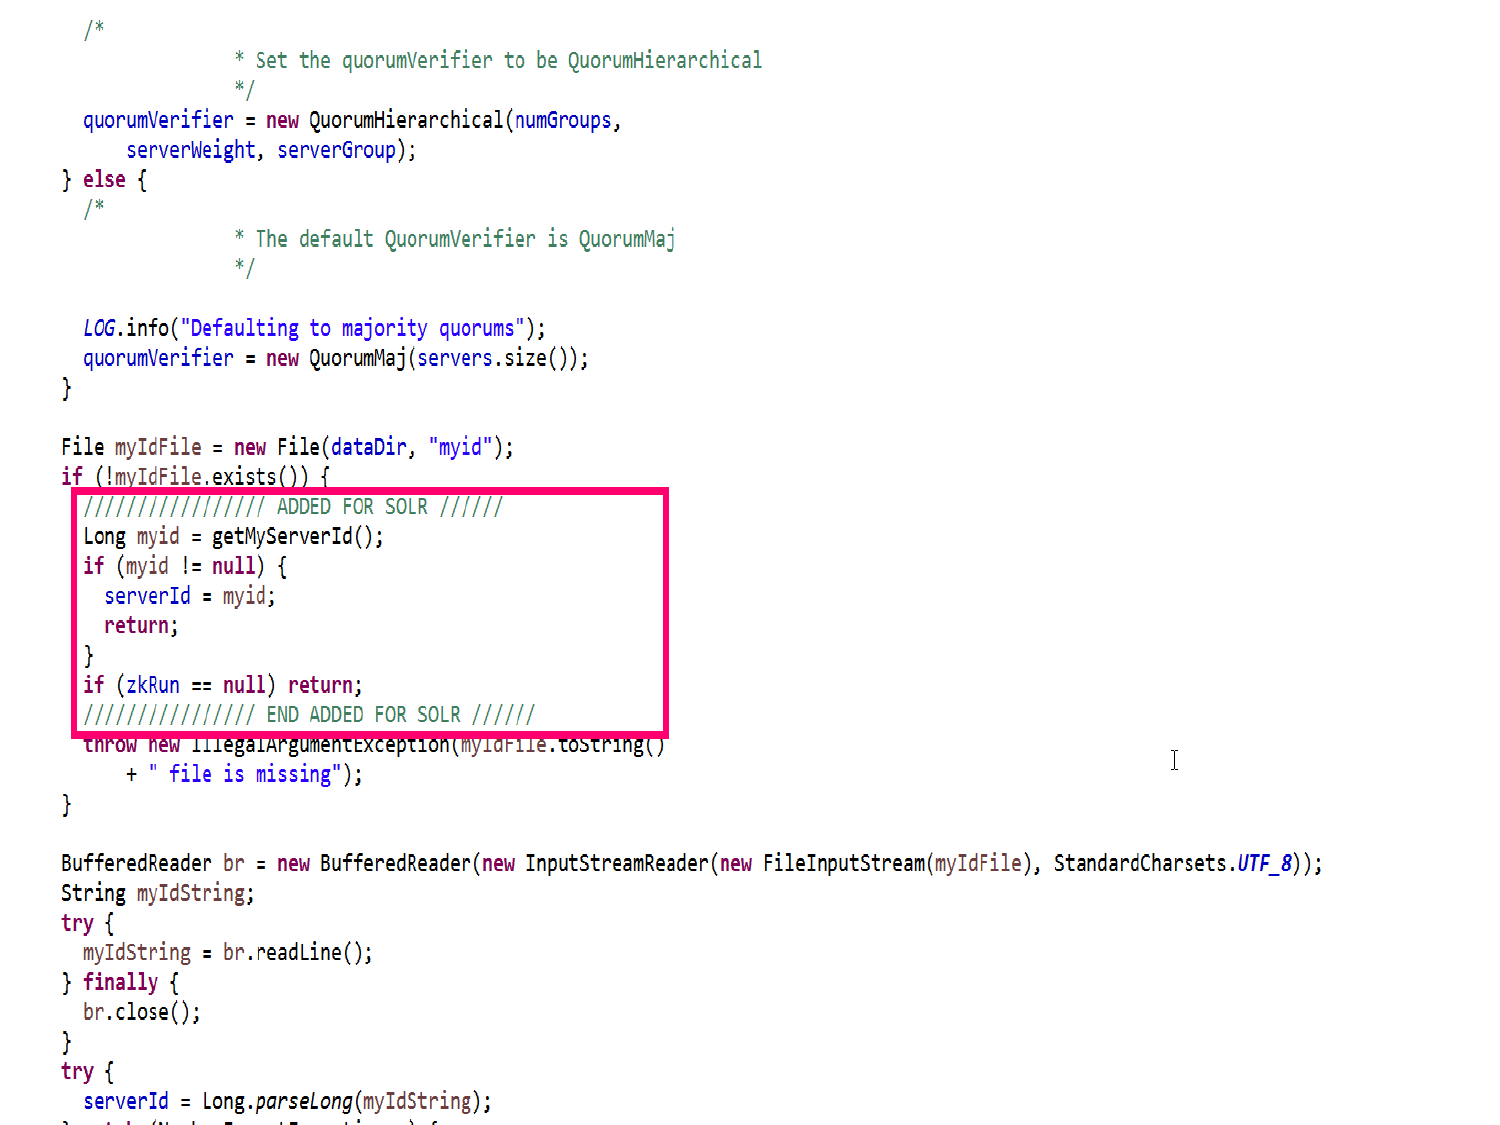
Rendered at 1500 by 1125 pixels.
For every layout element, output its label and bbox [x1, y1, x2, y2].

list [0, 0, 1500, 1125]
